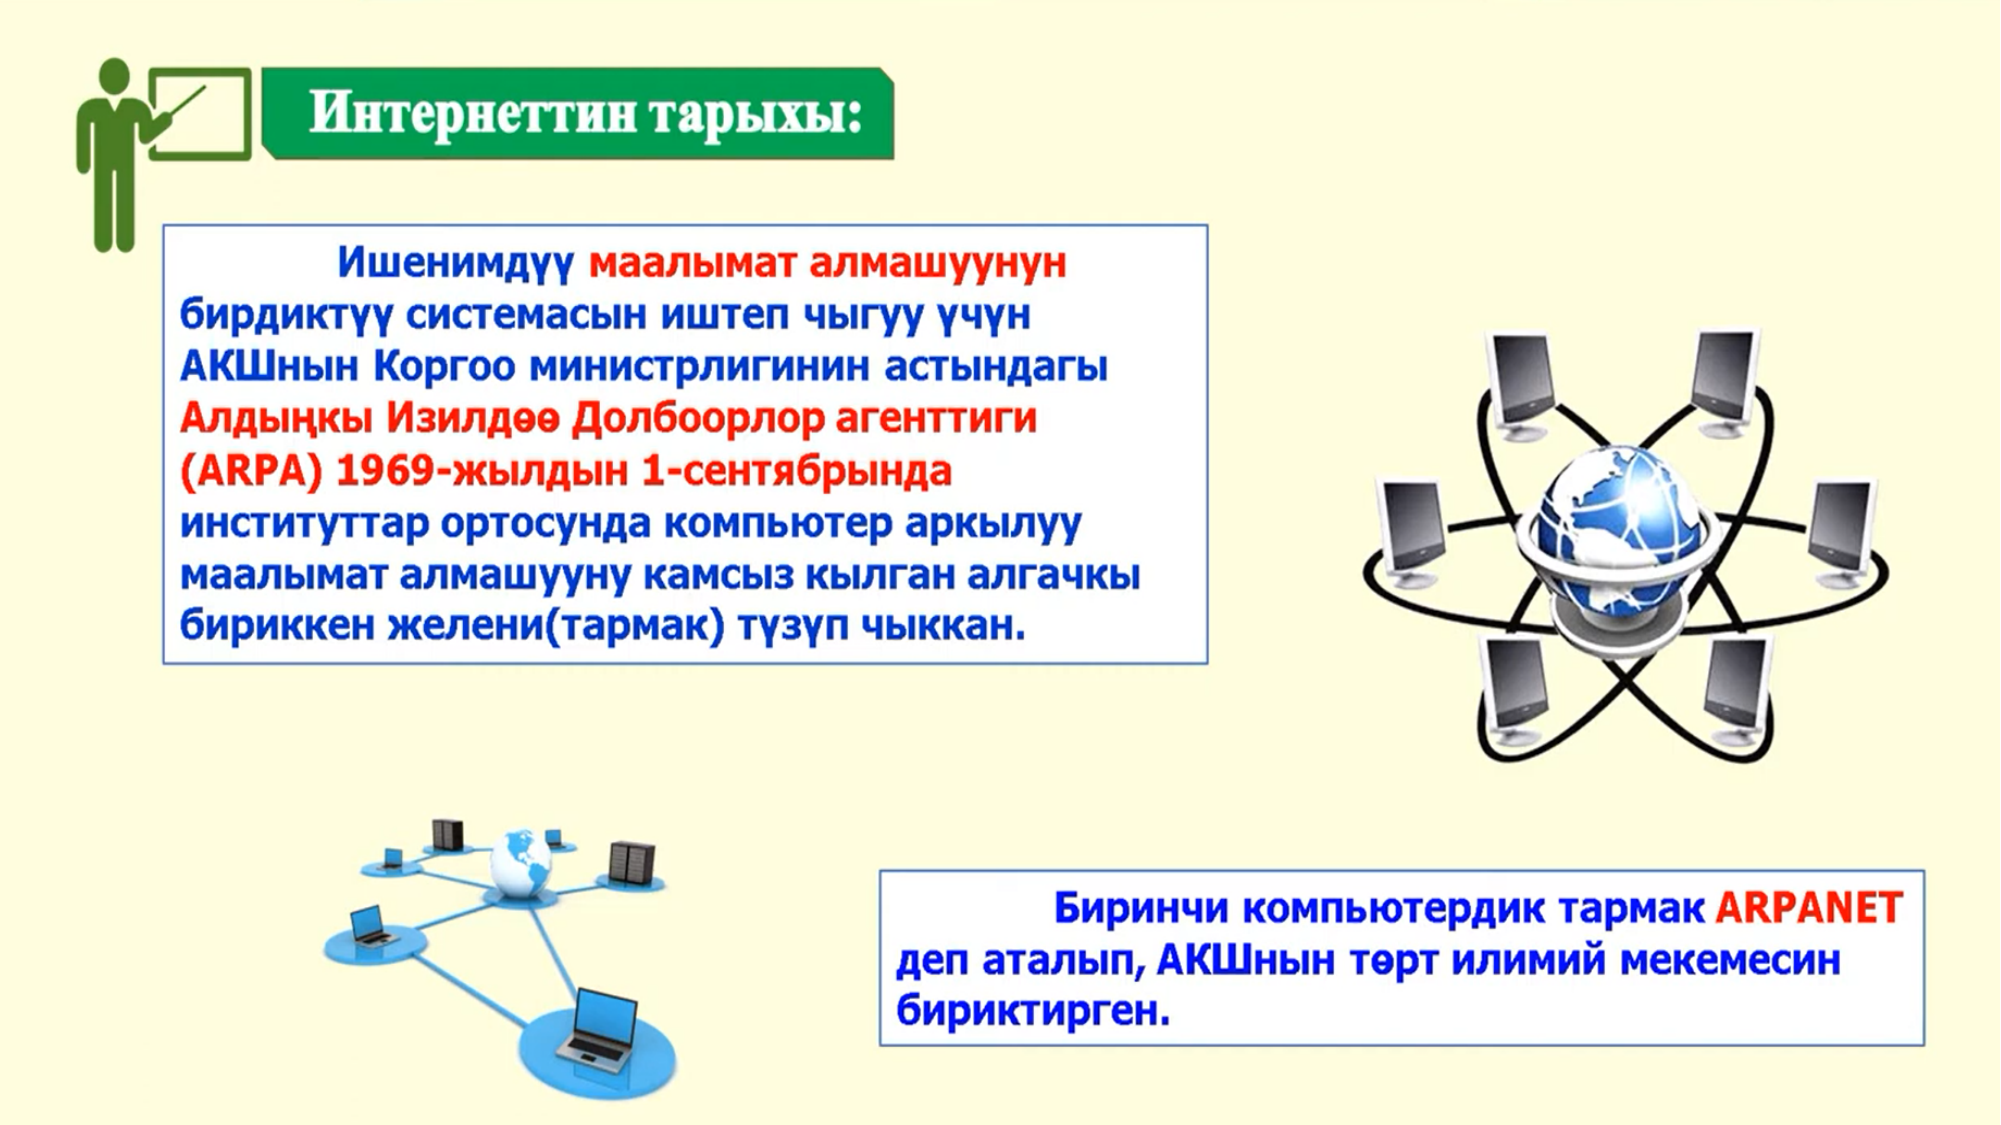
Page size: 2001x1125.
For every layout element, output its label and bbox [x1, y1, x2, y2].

list [0, 0, 2000, 1125]
